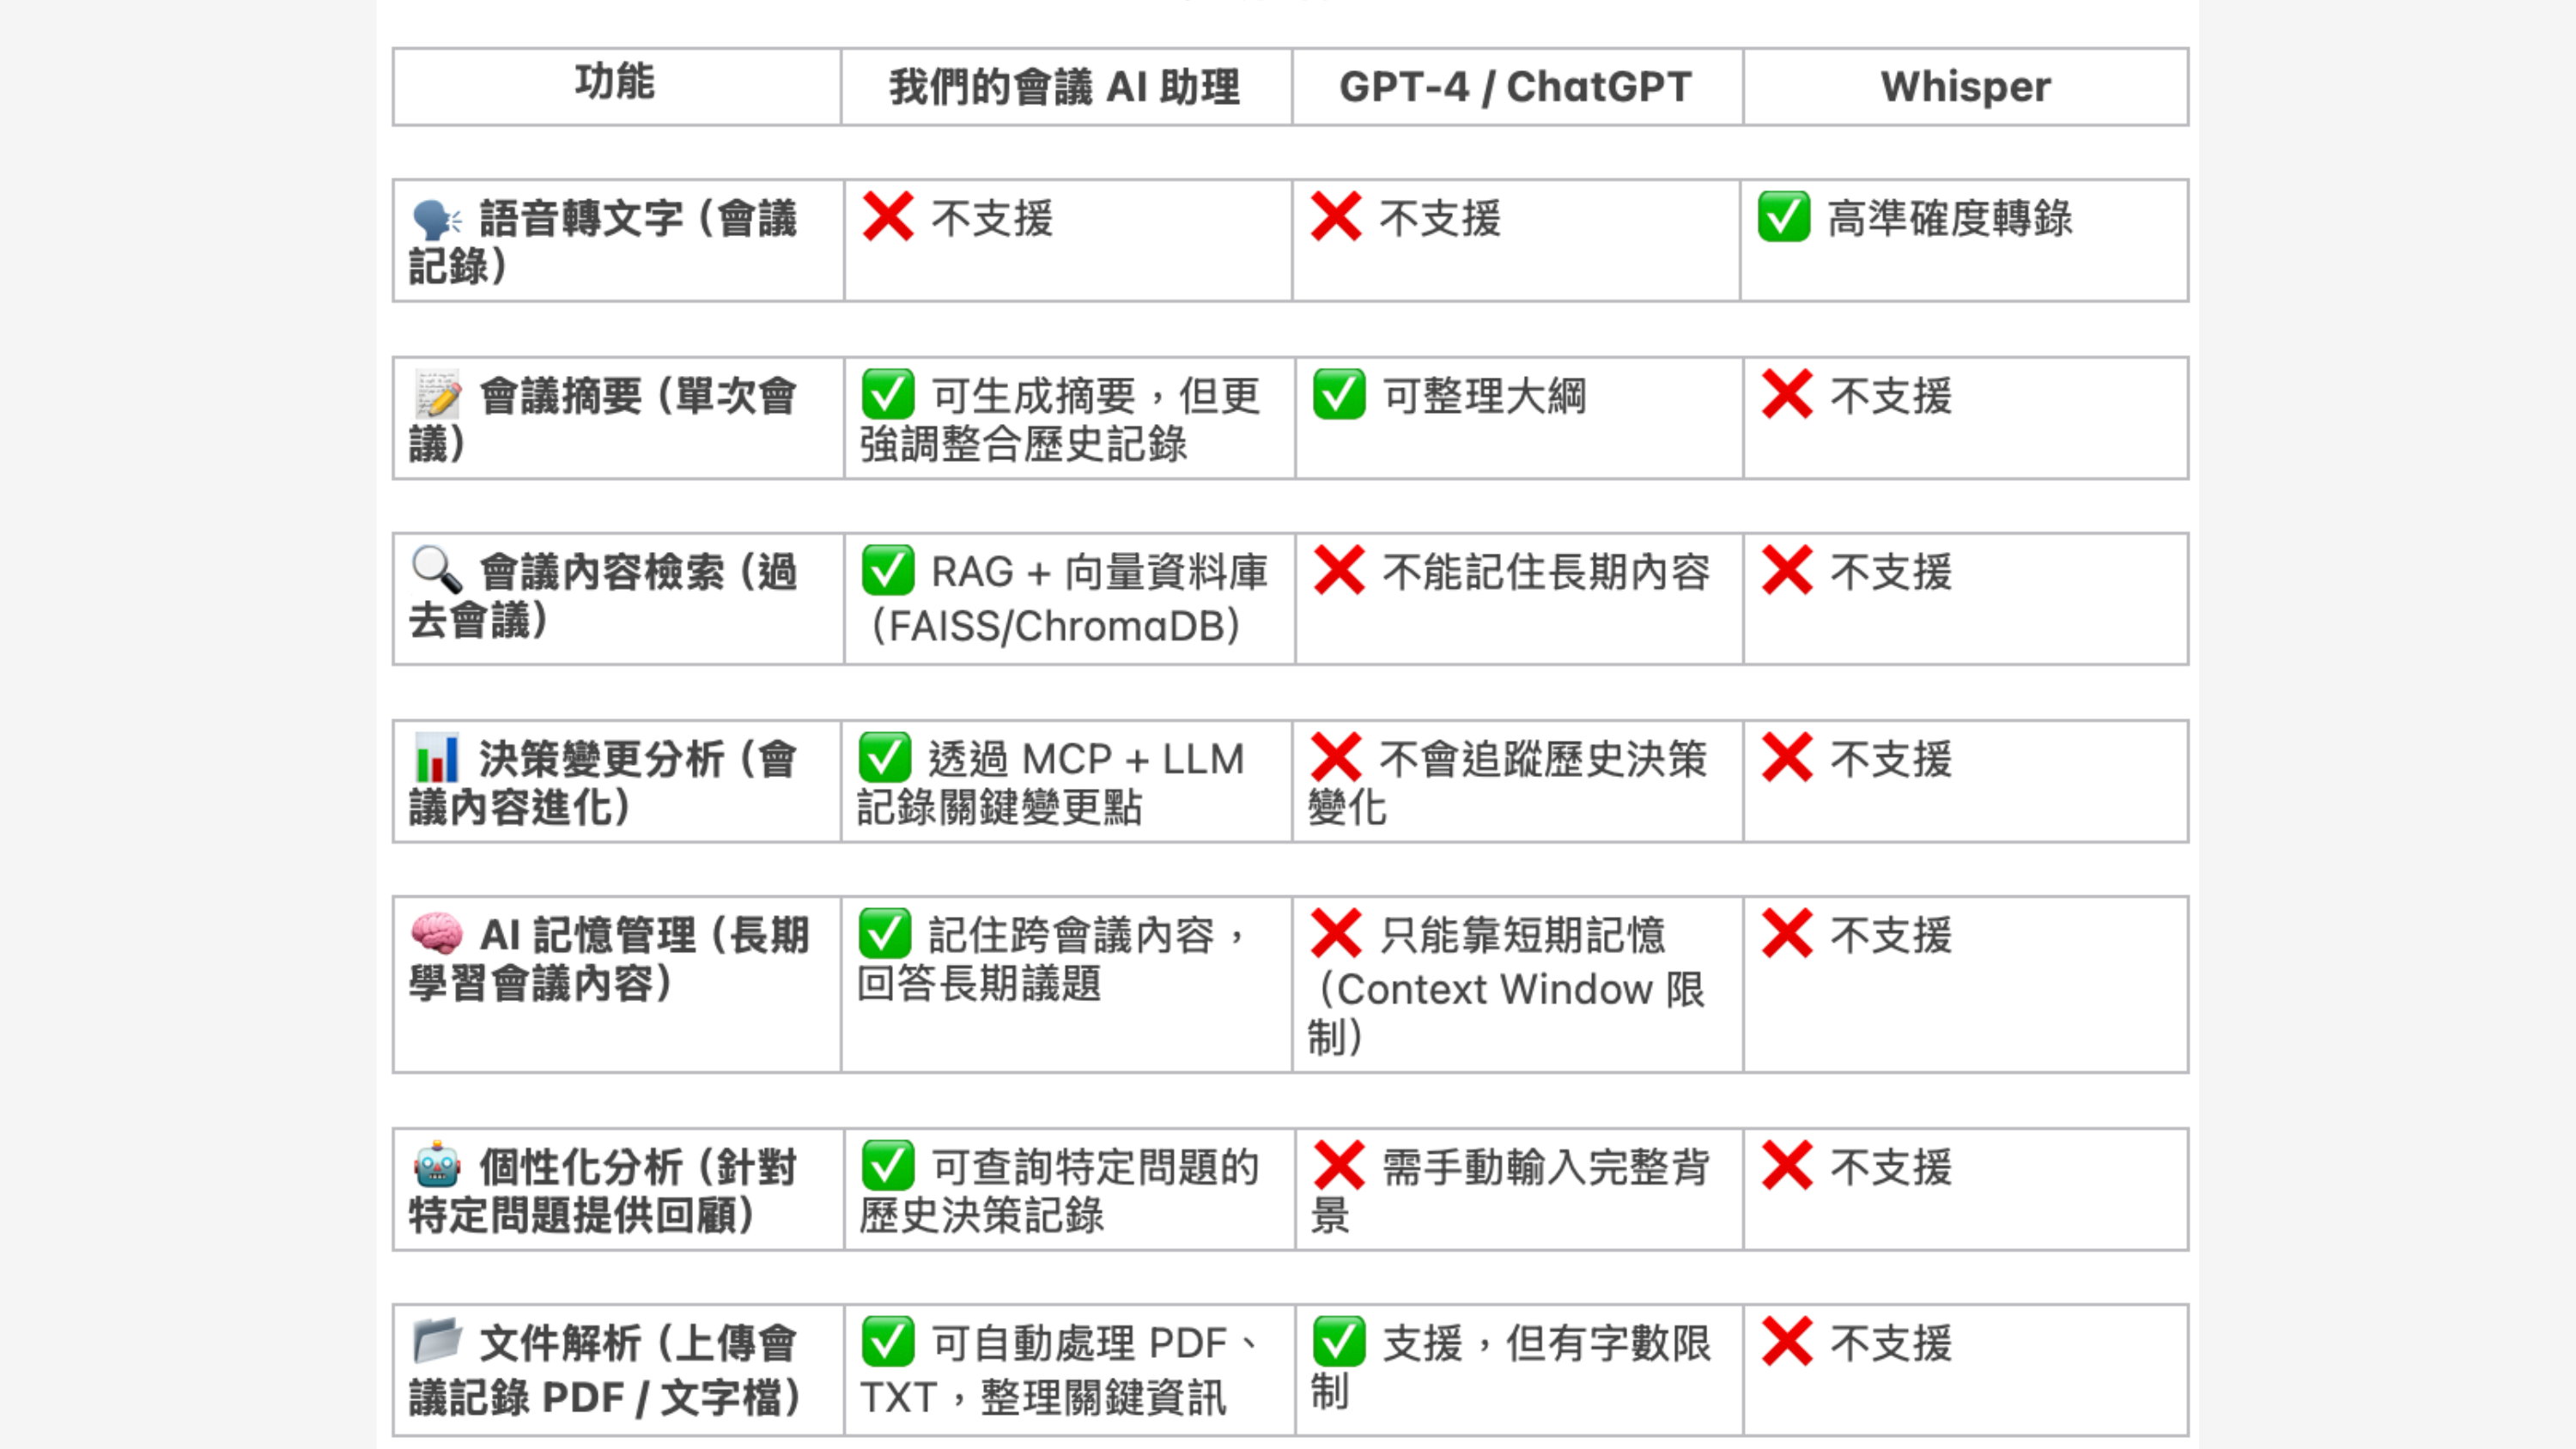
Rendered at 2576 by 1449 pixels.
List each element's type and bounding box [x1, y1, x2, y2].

text_box [376, 0, 2200, 1449]
